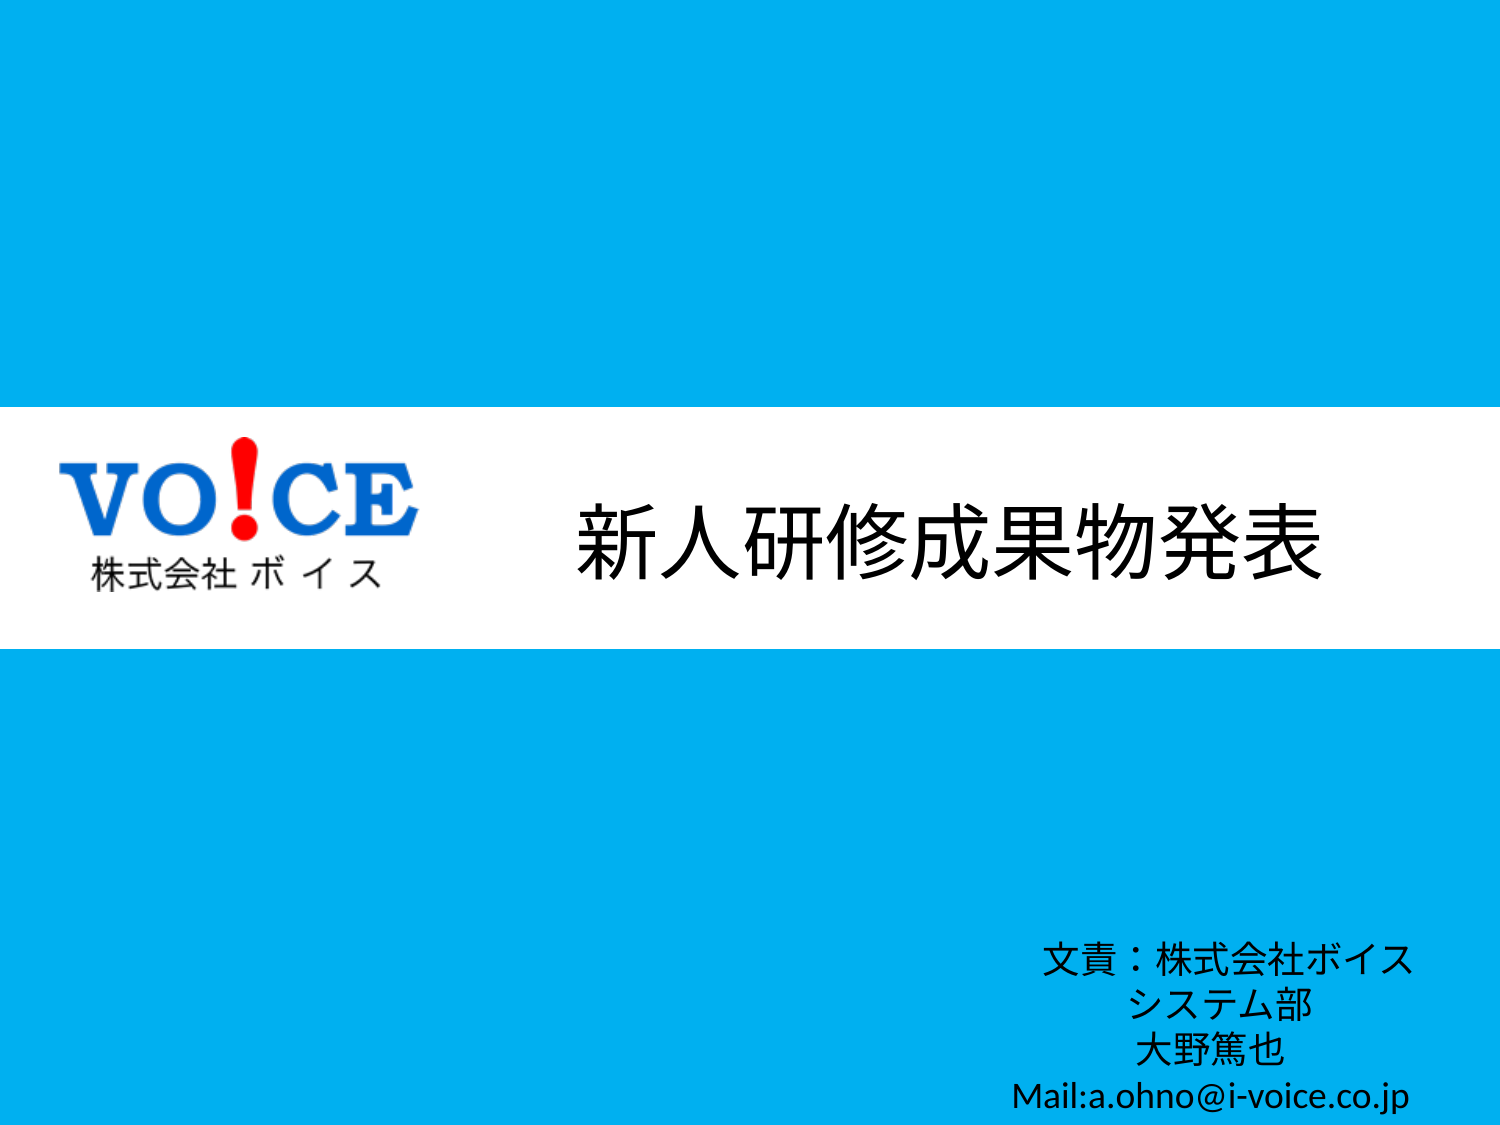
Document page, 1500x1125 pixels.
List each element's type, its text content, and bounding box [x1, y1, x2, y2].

text_box 文責：株式会社ボイス システム部 大野篤也 Mail:a.ohno@i-voice.co.jp [954, 928, 1468, 1124]
text_box 新人研修成果物発表 [560, 482, 1396, 598]
picture [44, 437, 435, 592]
text_box [0, 649, 1500, 1125]
text_box [0, 0, 1500, 407]
